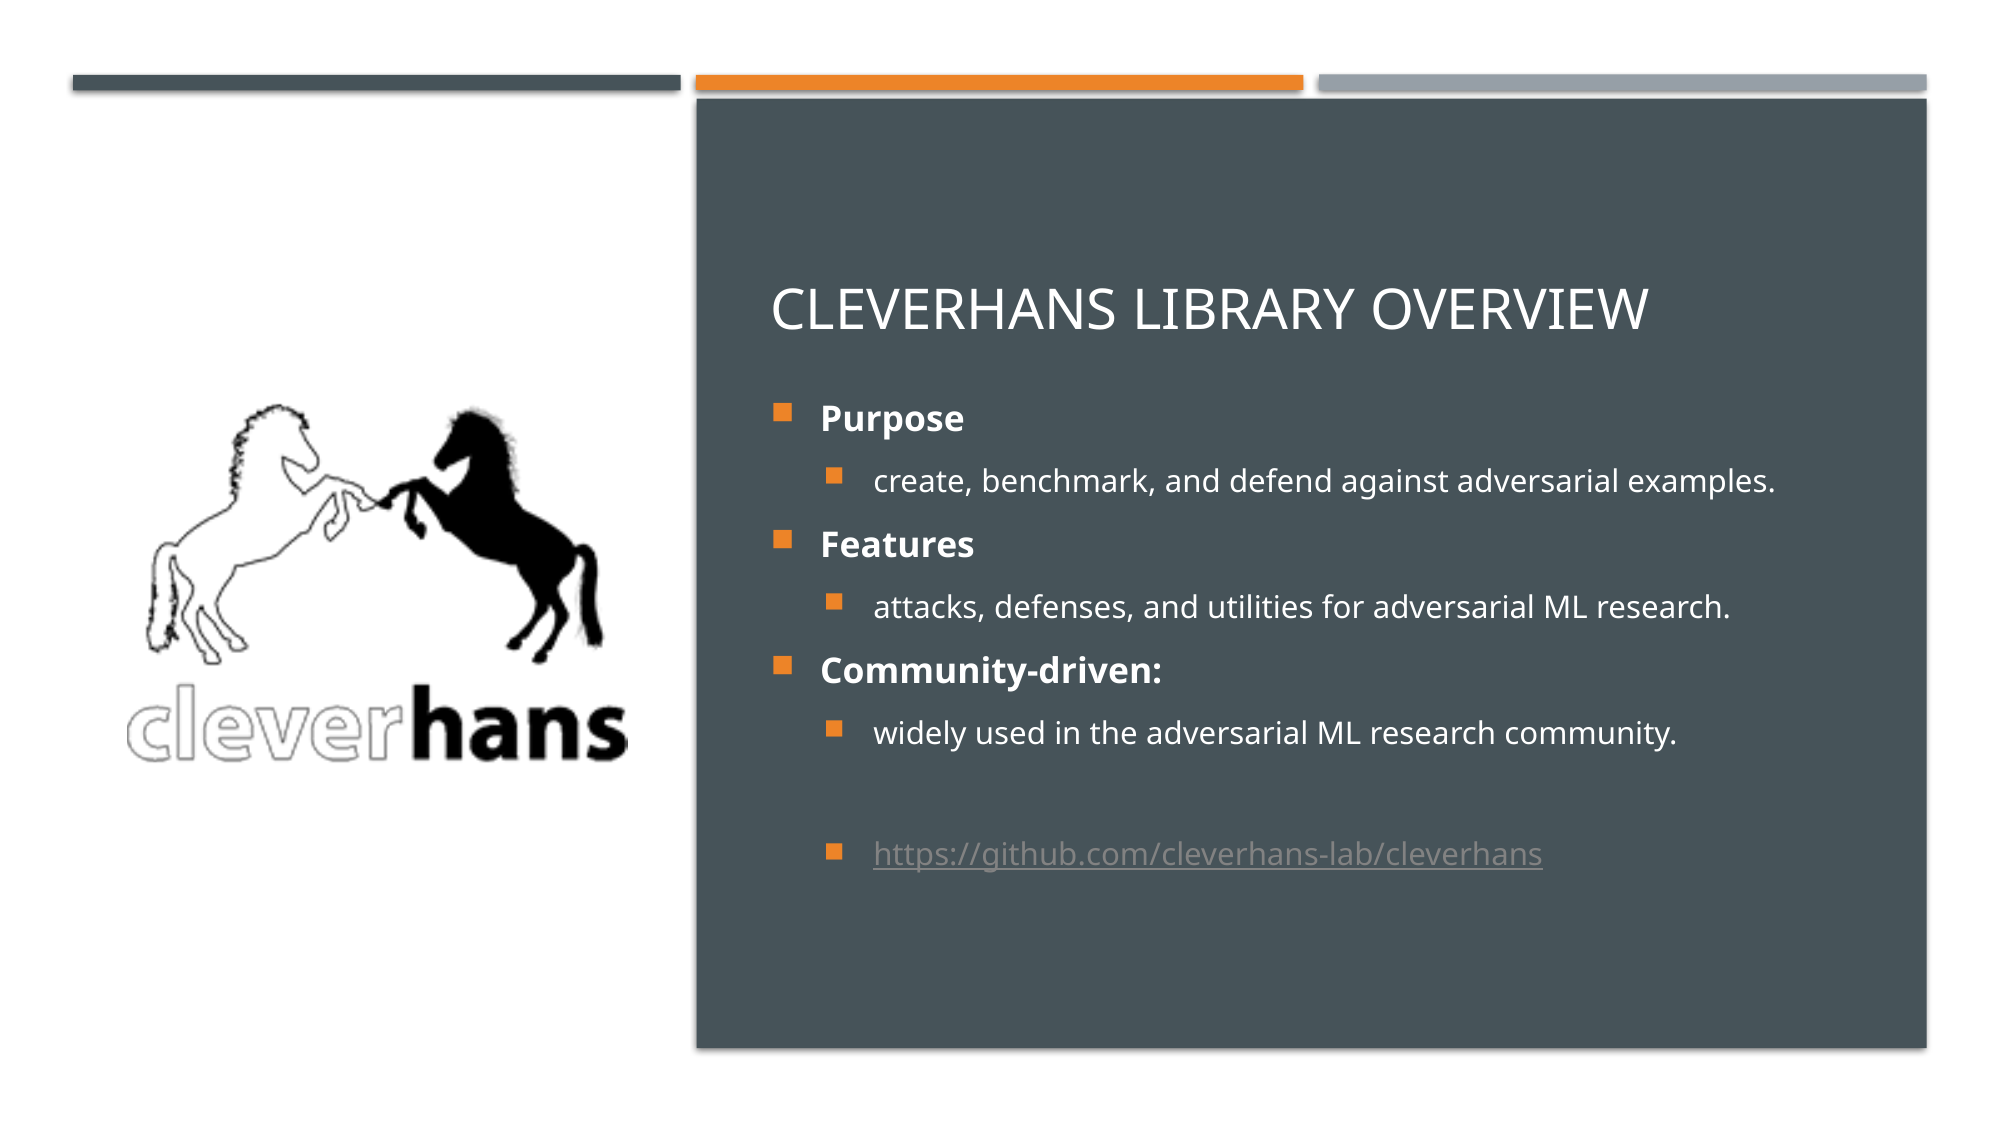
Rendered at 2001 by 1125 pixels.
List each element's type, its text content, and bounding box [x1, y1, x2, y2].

text_box [1318, 73, 1928, 92]
picture [126, 376, 629, 797]
text_box [695, 74, 1304, 91]
text_box [72, 74, 682, 92]
title Cleverhans library overview [755, 153, 1848, 349]
list Purpose create, benchmark, and defend against adversarial examples. Features attacks, defenses, and utilities for adversarial ML research. Community-driven: widely used in the adversarial ML research community. https://github.com/cleverhans-lab/cleverhans [755, 383, 1848, 1007]
text_box [0, 0, 2000, 1125]
text_box [696, 98, 1928, 1049]
